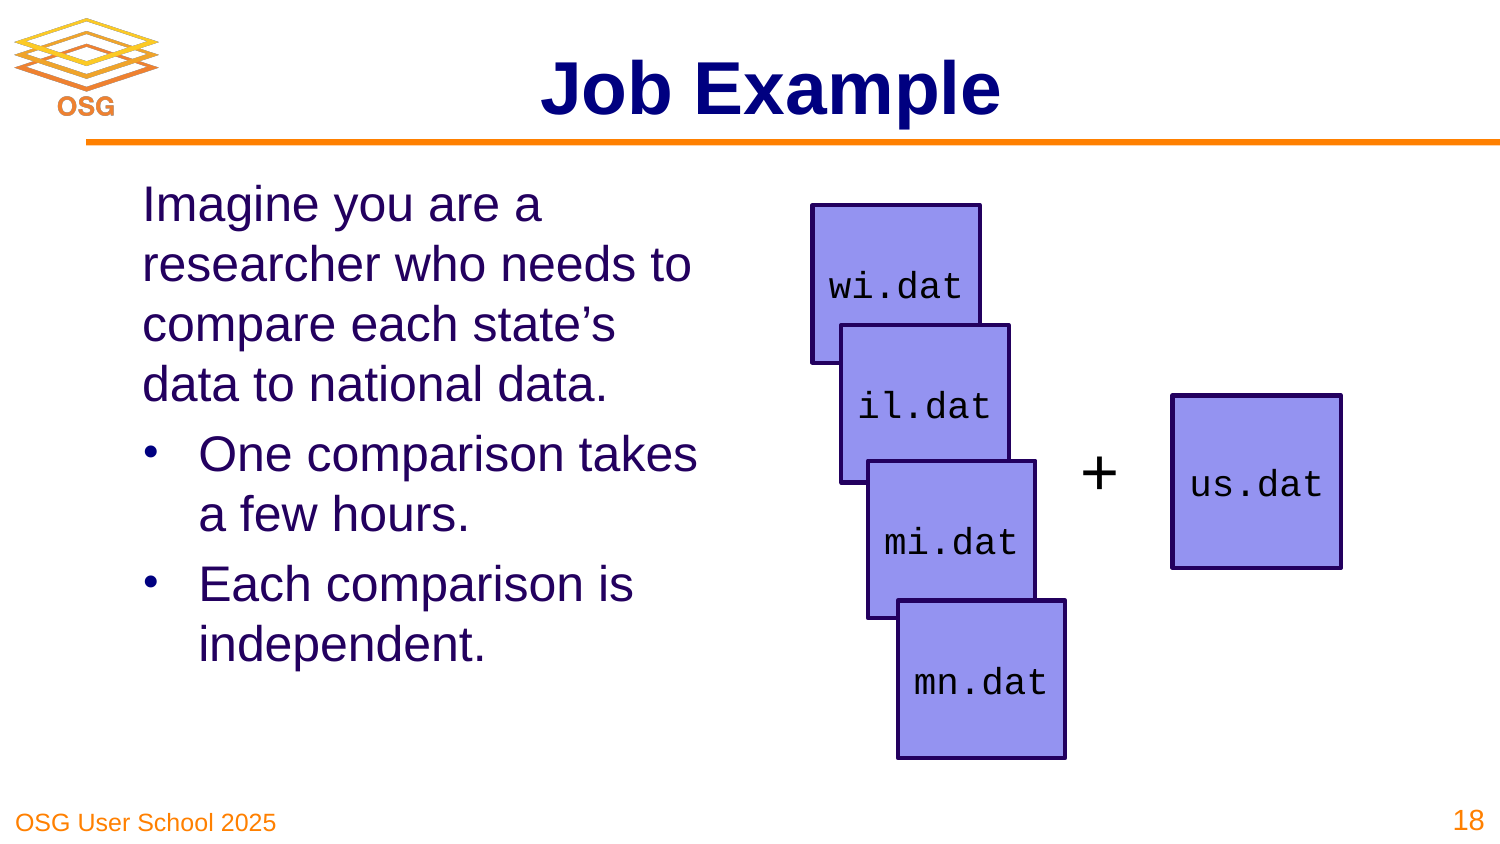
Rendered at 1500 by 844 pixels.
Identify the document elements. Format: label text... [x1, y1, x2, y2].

picture [14, 18, 159, 116]
text_box us.dat [1170, 393, 1343, 570]
list Imagine you are a researcher who needs to compare each state’s data to national data. One comparison takes a few hours. Each comparison is independent. [127, 164, 725, 741]
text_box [812, 204, 1066, 759]
slide_number 18 [1430, 787, 1500, 844]
title Job Example [201, 14, 1342, 155]
text_box + [1070, 421, 1152, 517]
